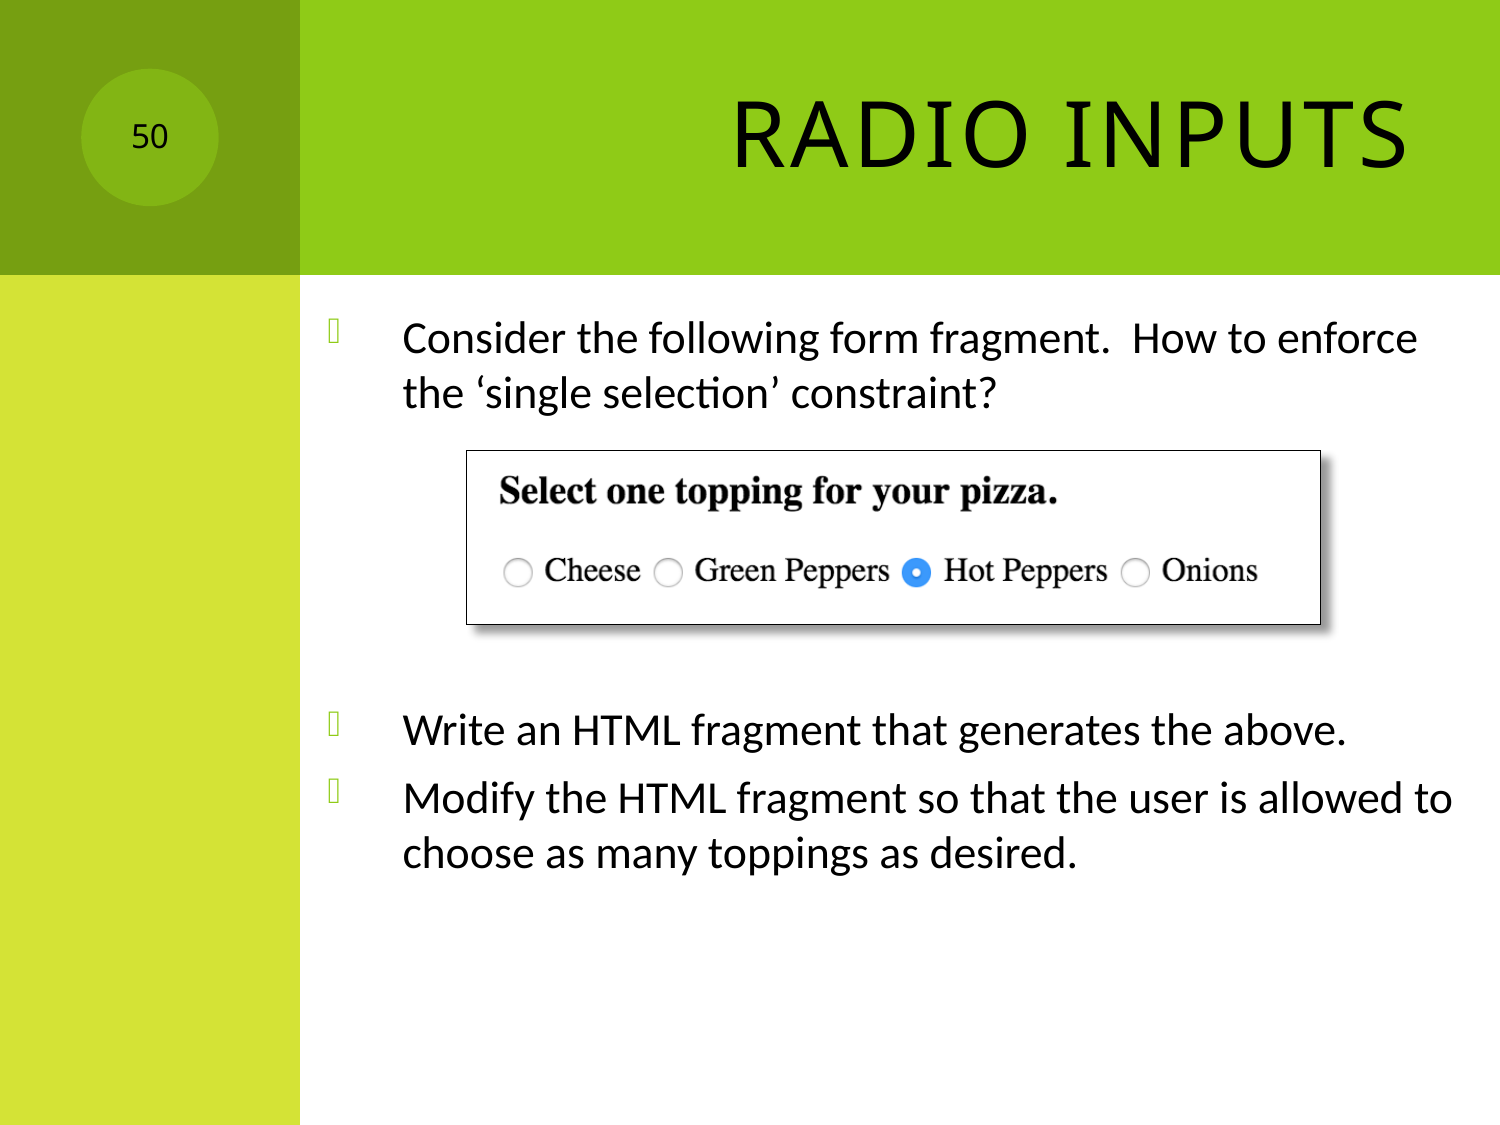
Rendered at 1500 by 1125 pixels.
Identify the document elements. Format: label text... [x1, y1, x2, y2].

list Consider the following form fragment. How to enforce the ‘single selection’ constraint? Write an HTML fragment that generates the above. Modify the HTML fragment so that the user is allowed to choose as many toppings as desired. [312, 299, 1475, 1013]
picture [466, 449, 1321, 626]
title Radio Inputs [399, 37, 1425, 225]
slide_number 50 [87, 87, 213, 188]
